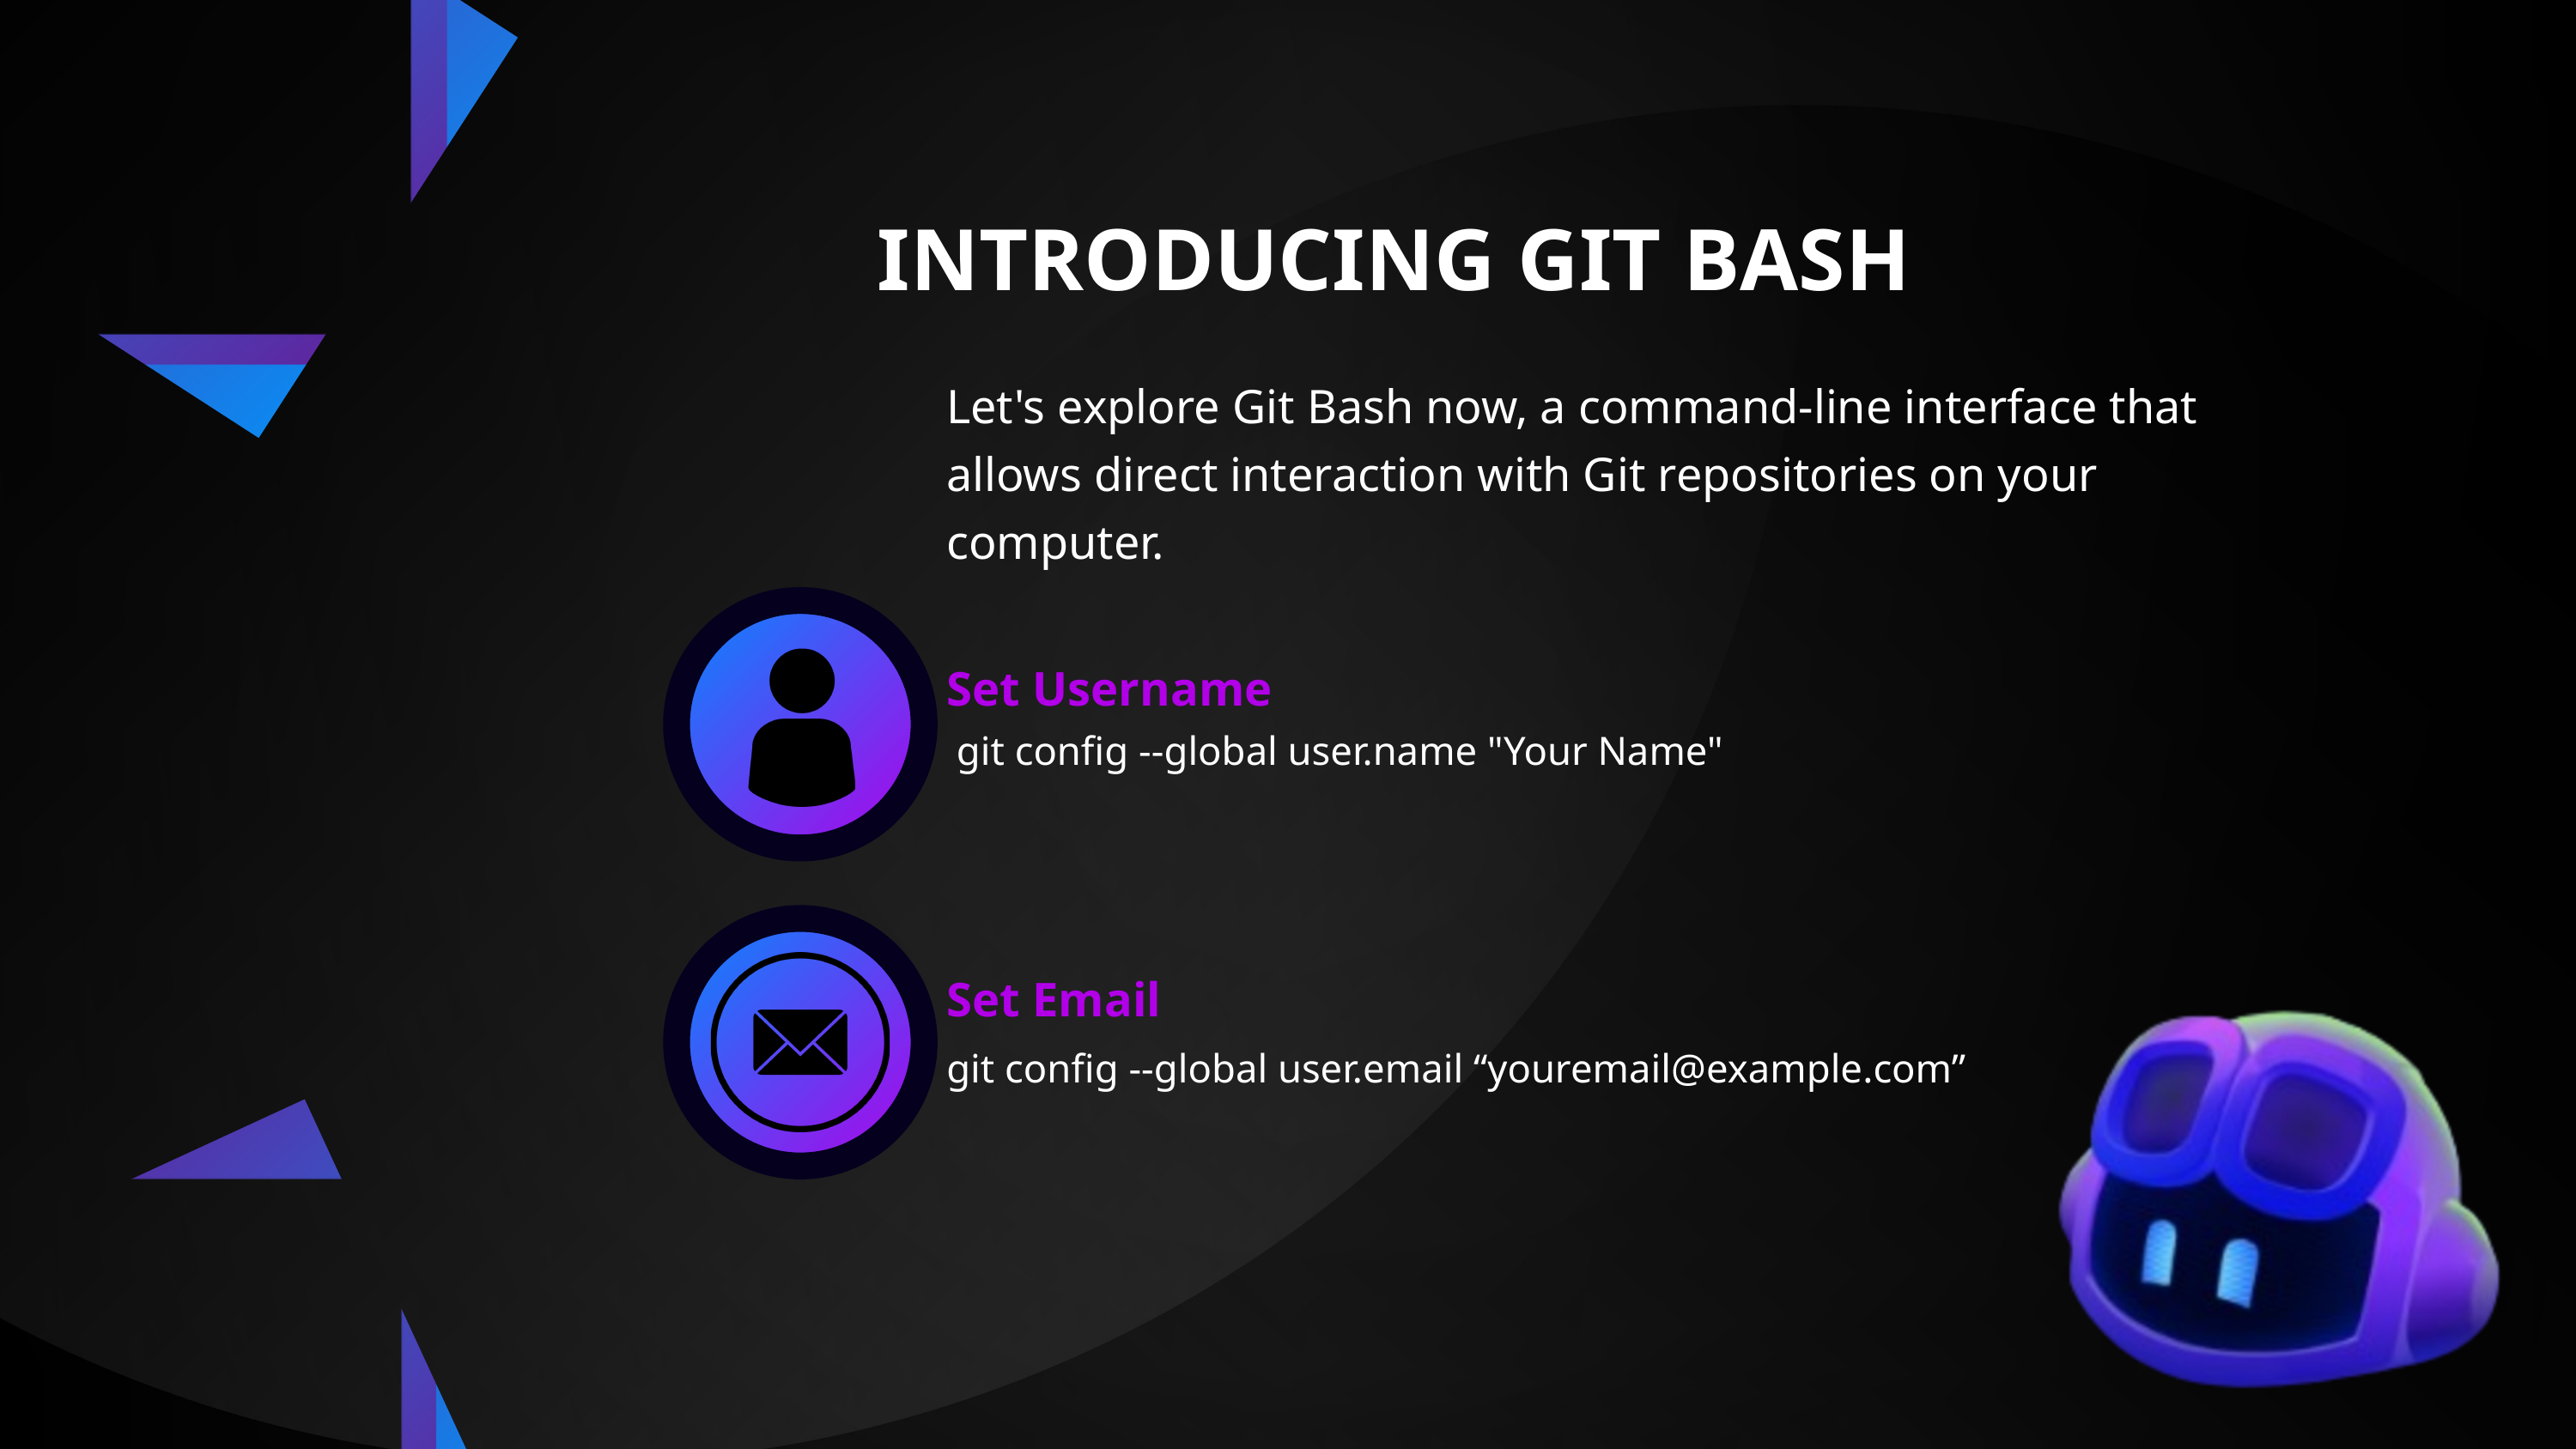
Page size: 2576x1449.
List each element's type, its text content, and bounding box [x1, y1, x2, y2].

text_box [0, 0, 2576, 1449]
text_box git config --global user.name "Your Name" [946, 716, 1799, 773]
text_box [676, 918, 925, 1167]
text_box Set Username [946, 650, 1377, 716]
text_box INTRODUCING GIT BASH [877, 189, 2006, 308]
text_box git config --global user.email “youremail@example.com” [946, 1034, 2016, 1091]
text_box Let's explore Git Bash now, a command-line interface that allows direct interaction with Git repositories on your computer. [946, 365, 2248, 569]
text_box Set Email [946, 961, 1377, 1027]
text_box [0, 1099, 466, 1449]
text_box [2005, 918, 2576, 1446]
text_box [676, 600, 925, 849]
text_box [0, 0, 519, 439]
